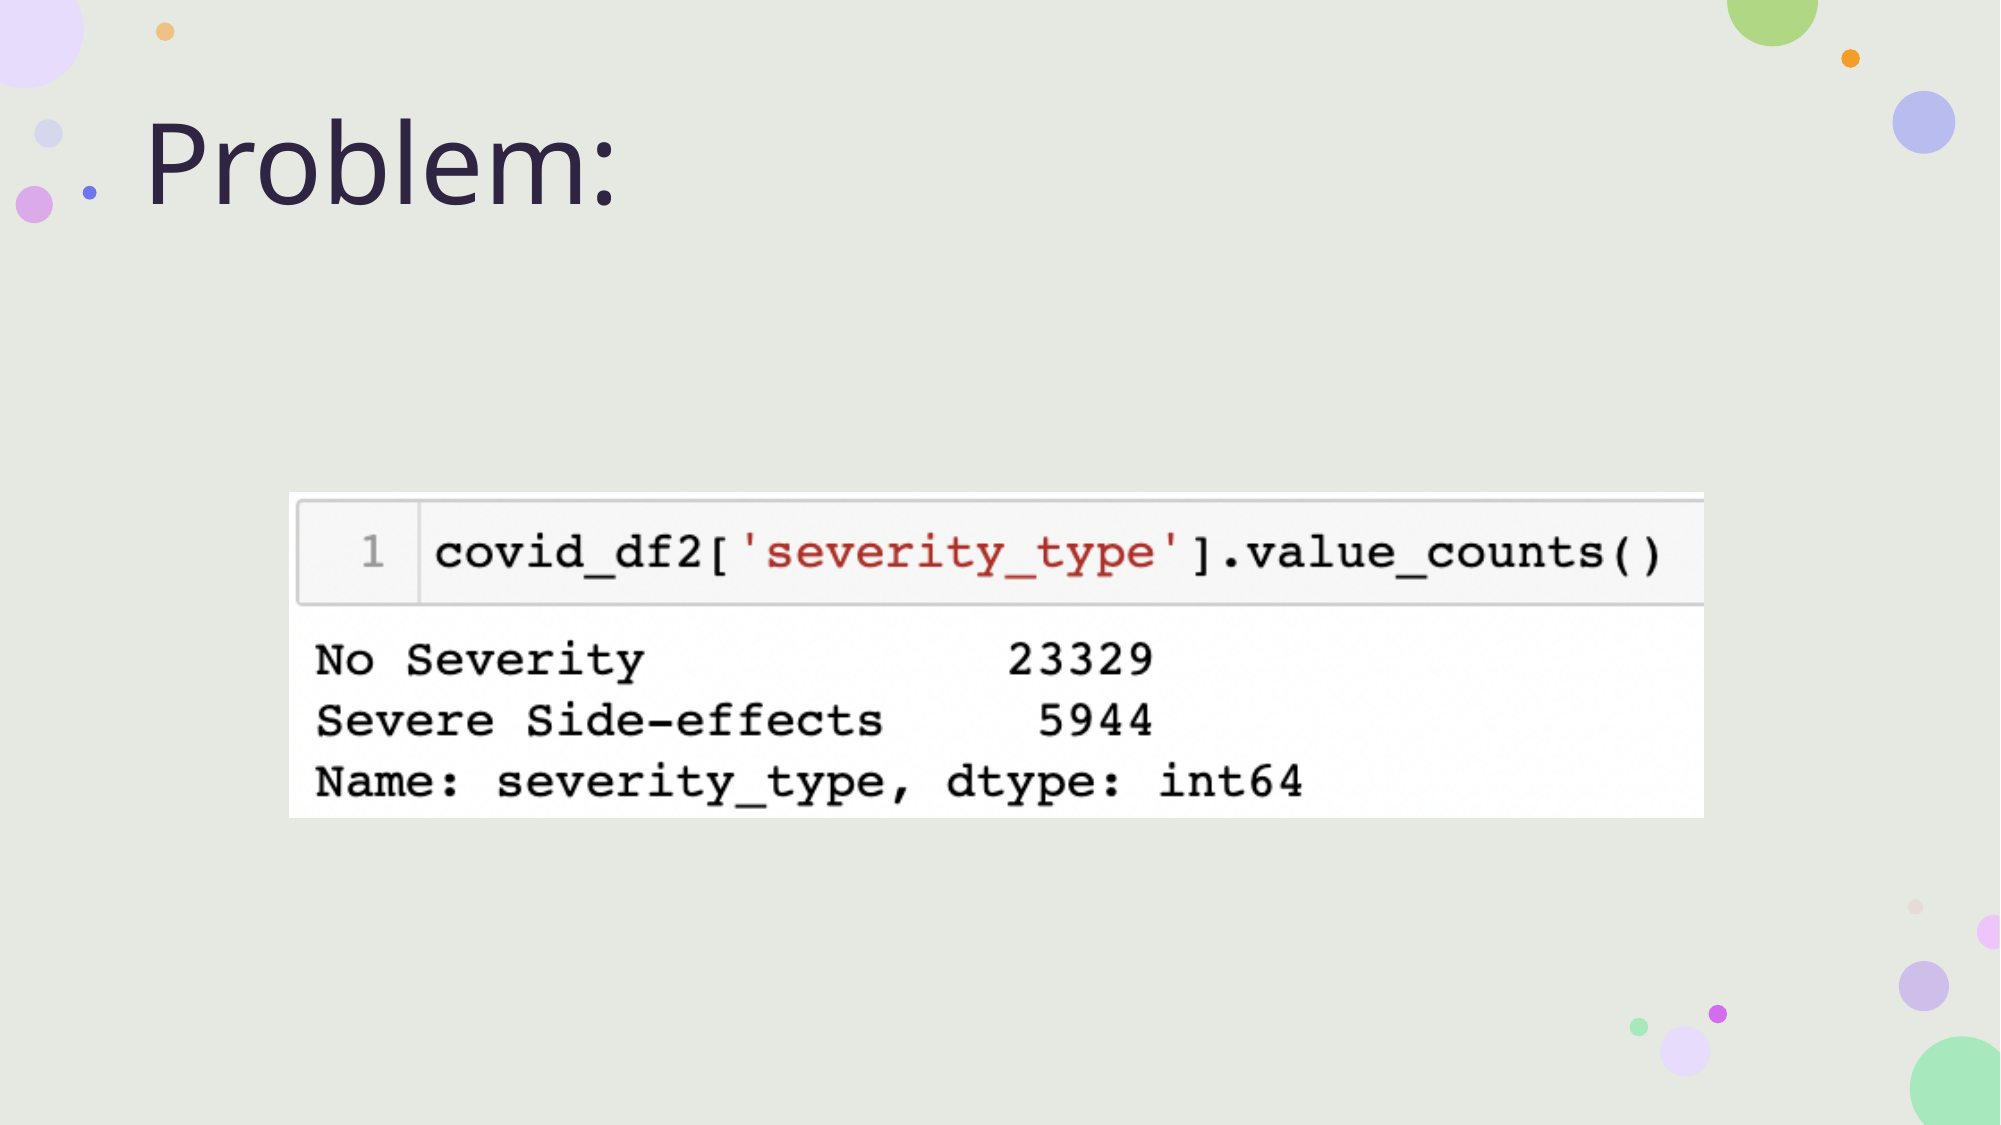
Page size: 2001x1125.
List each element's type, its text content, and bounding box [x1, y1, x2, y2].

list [289, 492, 1704, 818]
title Problem: [127, 59, 1877, 278]
